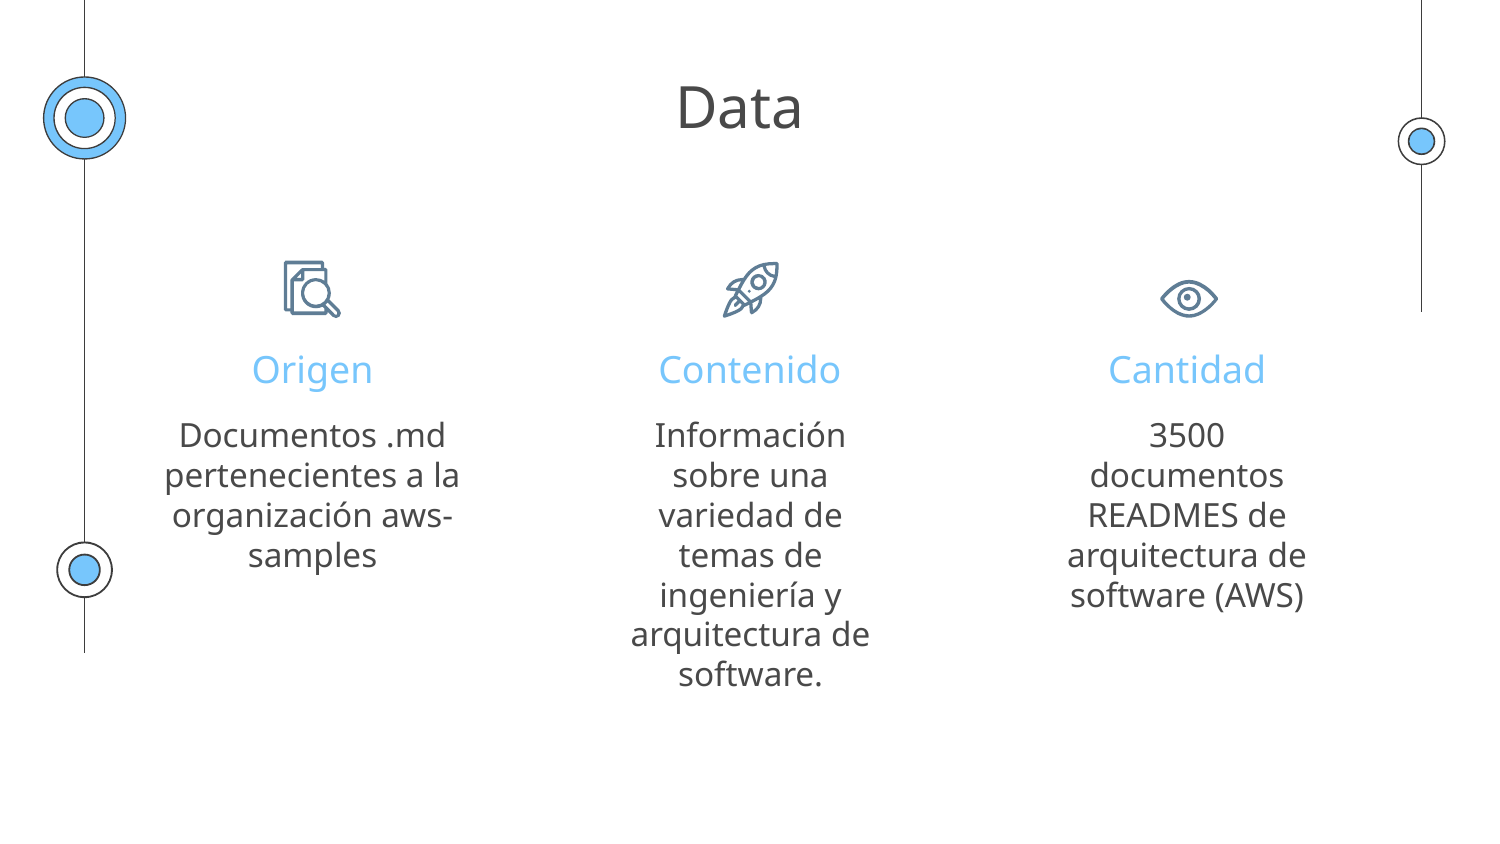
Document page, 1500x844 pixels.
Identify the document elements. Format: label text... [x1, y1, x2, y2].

text_box [283, 260, 341, 319]
title Data [281, 55, 1197, 153]
subtitle Contenido [573, 331, 927, 386]
subtitle 3500 documentos READMES de arquitectura de software (AWS) [1042, 399, 1332, 590]
subtitle Origen [167, 331, 458, 386]
subtitle Cantidad [1010, 331, 1365, 386]
subtitle Información sobre una variedad de temas de ingeniería y arquitectura de software. [605, 399, 896, 714]
subtitle Documentos .md pertenecientes a la organización aws-samples [135, 399, 490, 667]
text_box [1159, 279, 1219, 318]
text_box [722, 261, 779, 318]
